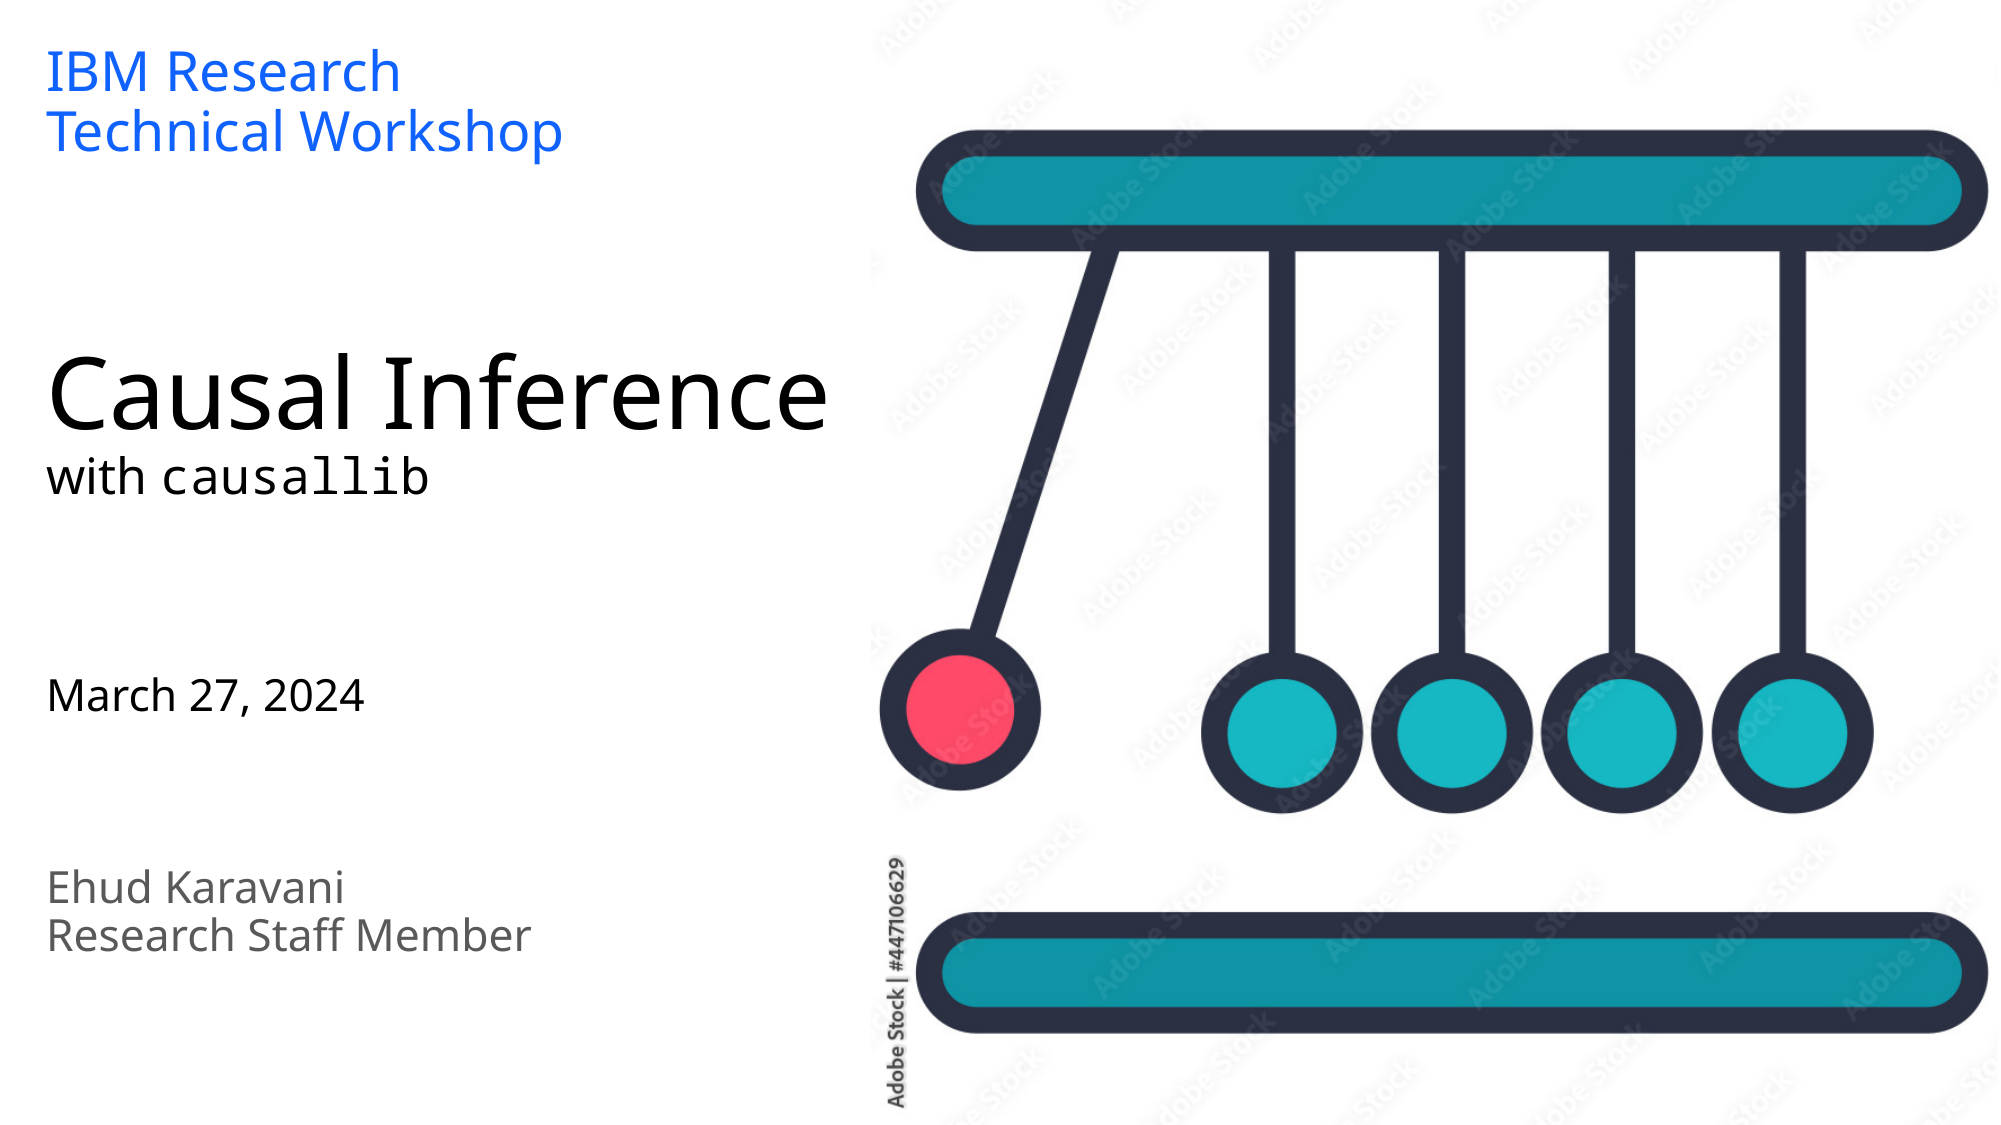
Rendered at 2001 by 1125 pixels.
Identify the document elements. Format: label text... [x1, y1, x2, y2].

picture [863, 0, 2000, 1125]
title IBM Research Technical Workshop Causal Inference with causallib March 27, 2024 Ehud Karavani Research Staff Member [46, 43, 857, 984]
